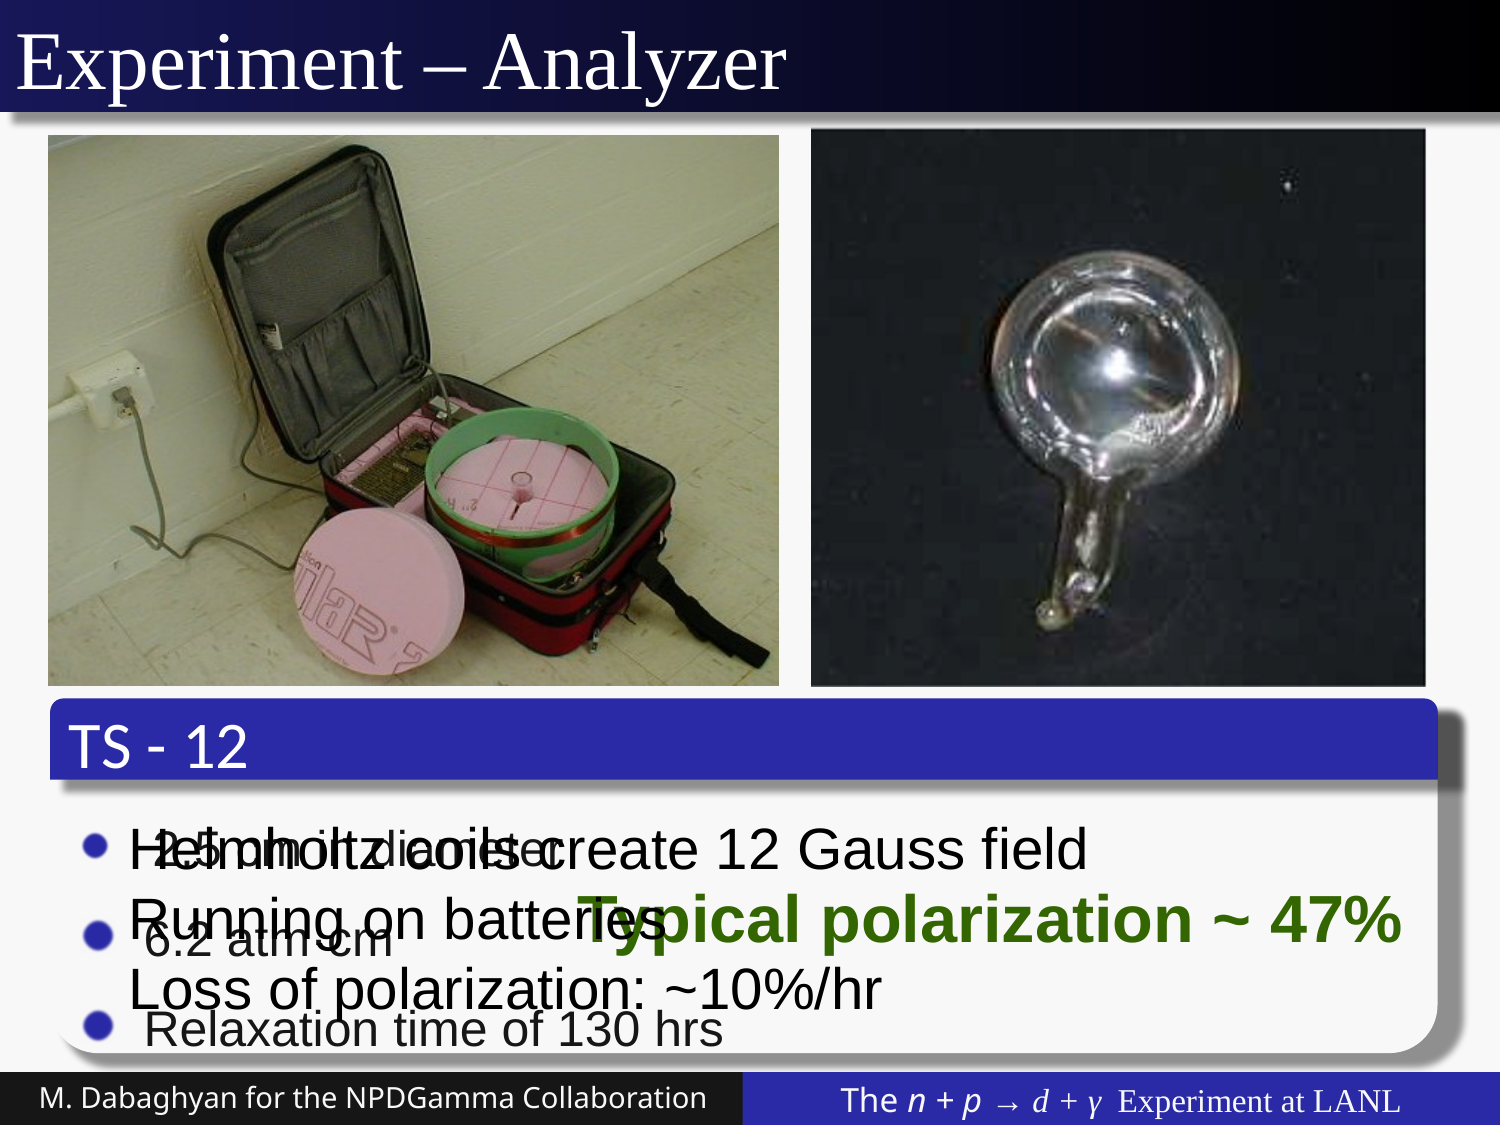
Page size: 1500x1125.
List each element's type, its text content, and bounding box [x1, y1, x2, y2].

text_box Typical polarization ~ 47% [1106, 867, 1420, 963]
picture [79, 831, 110, 861]
picture [79, 918, 113, 954]
title Experiment – Analyzer [0, 0, 1500, 112]
picture [79, 1008, 116, 1044]
picture [810, 127, 1427, 688]
text_box Helmholtz coils create 12 Gauss field Running on batteries Loss of polarization: ~10%/hr [113, 803, 1106, 1029]
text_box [0, 1071, 1500, 1125]
picture [47, 135, 779, 687]
text_box TS - 12 [50, 699, 1438, 780]
text_box 2.5 cm in diameter 6.2 atm·cm Relaxation time of 130 hrs [50, 780, 1438, 1054]
